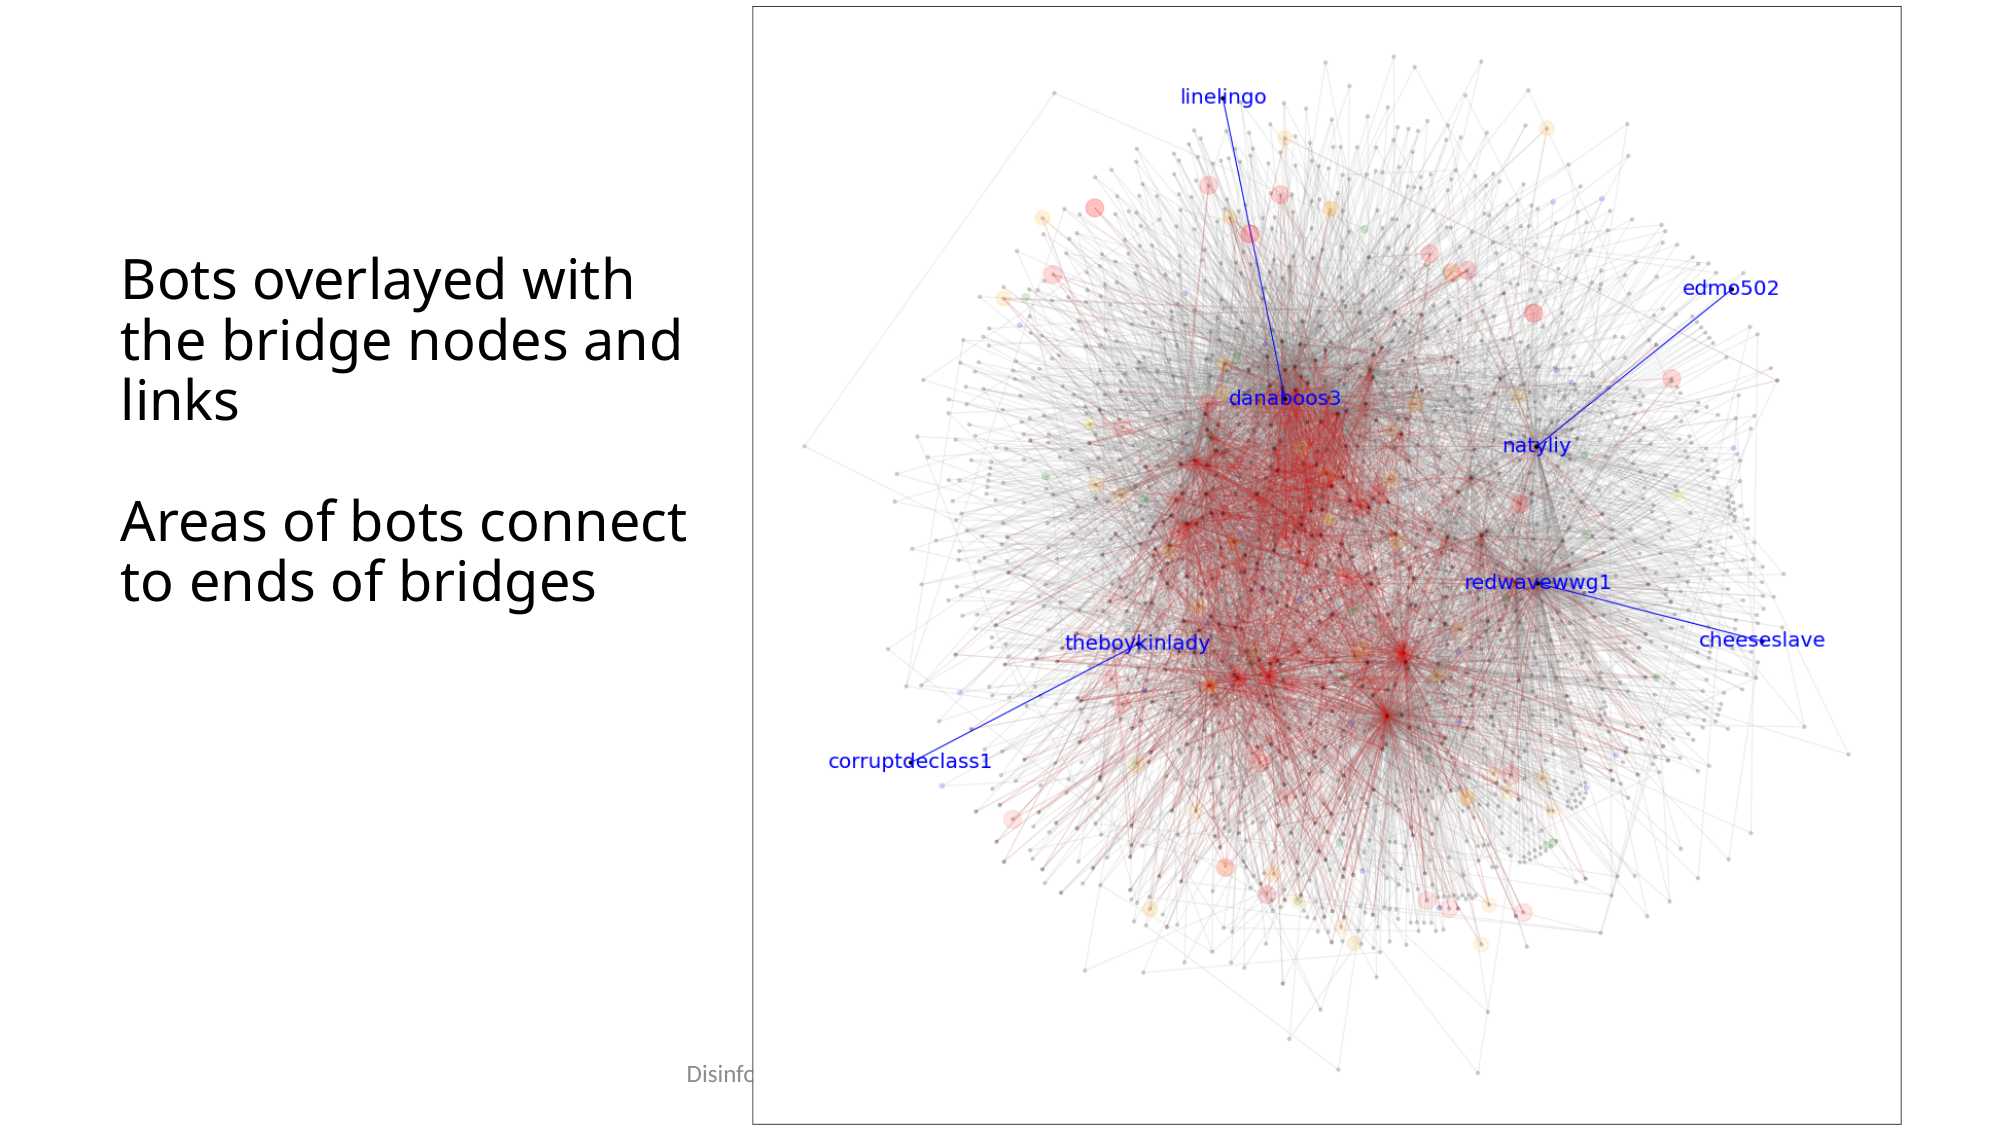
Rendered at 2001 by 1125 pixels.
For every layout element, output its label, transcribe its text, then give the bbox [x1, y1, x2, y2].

title Bots overlayed with the bridge nodes and links Areas of bots connect to ends of bridges [105, 213, 567, 651]
picture [567, 0, 2000, 1125]
